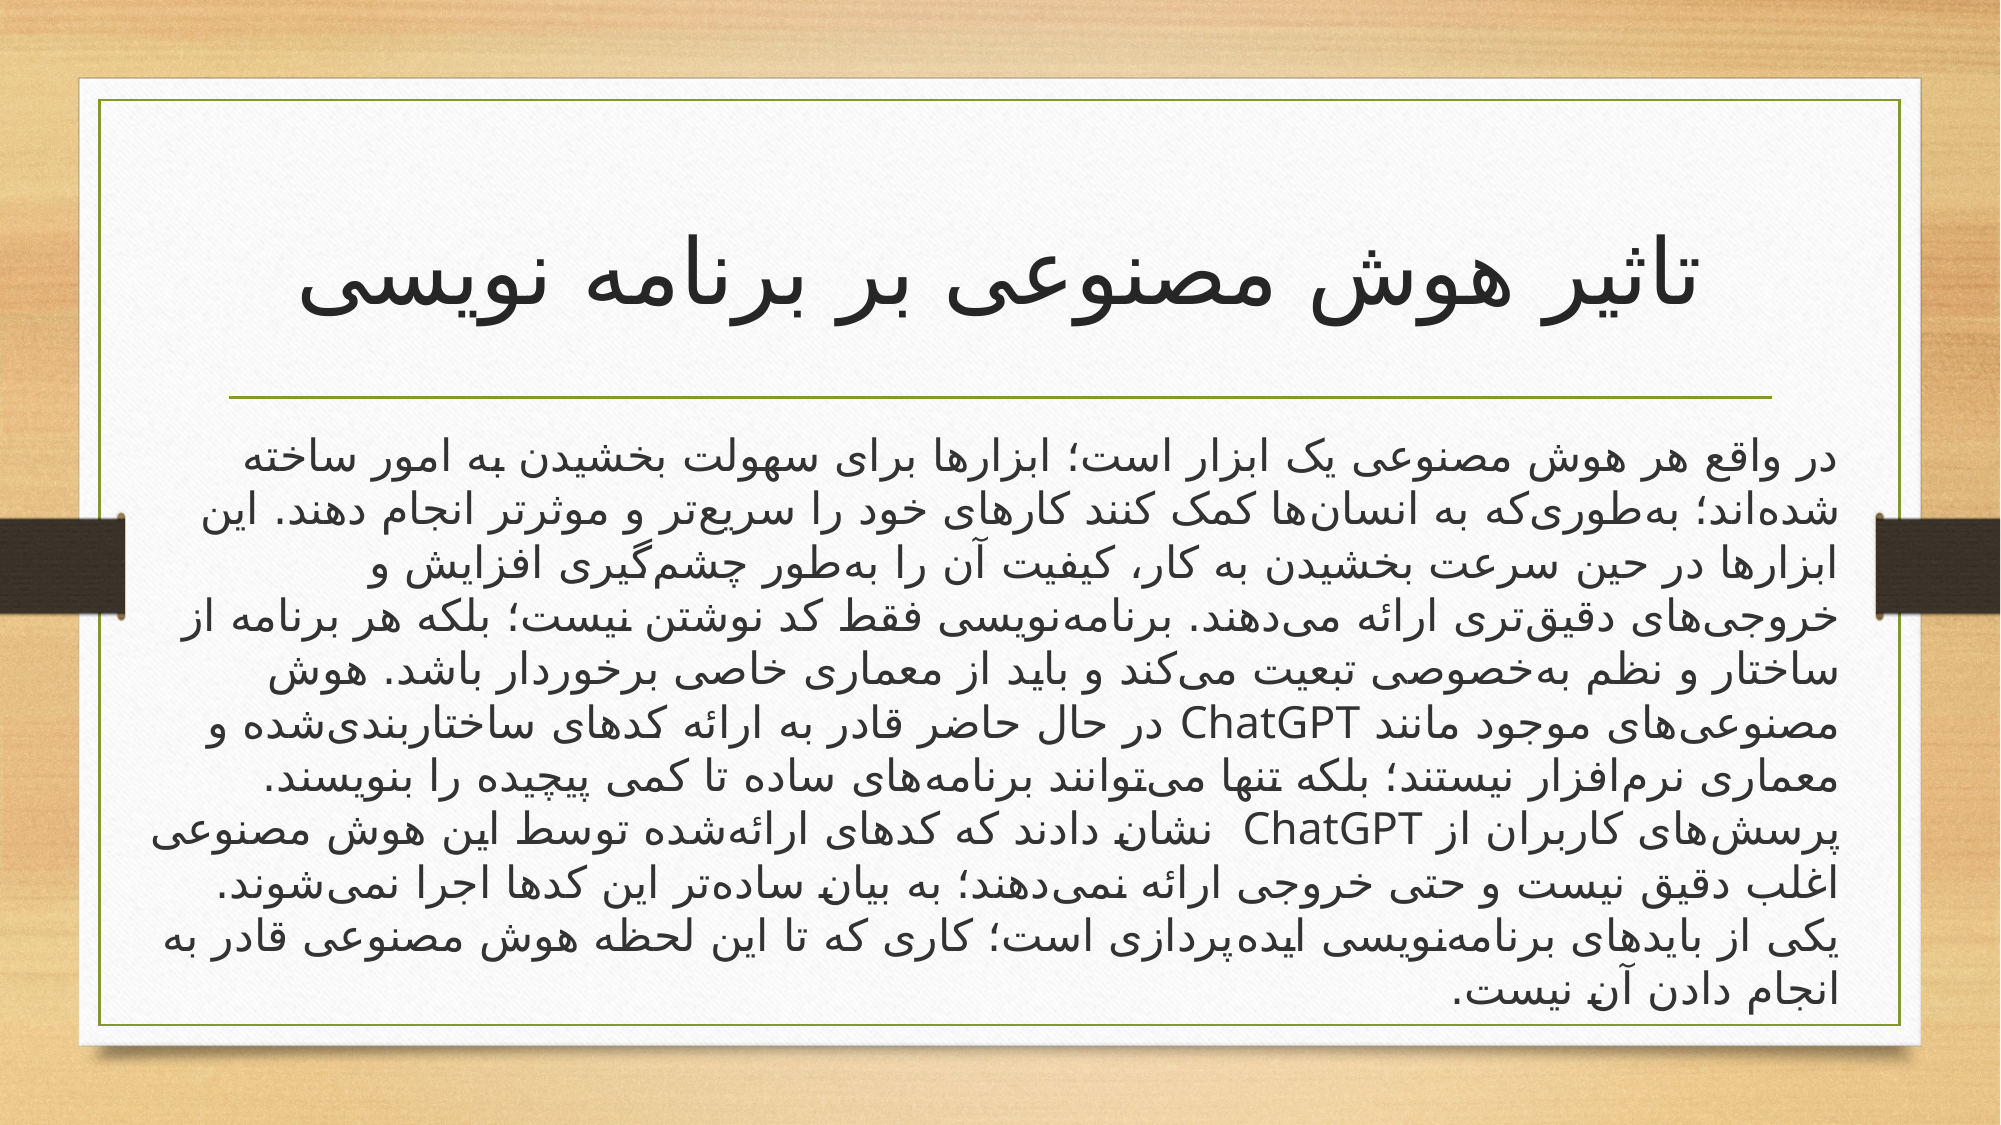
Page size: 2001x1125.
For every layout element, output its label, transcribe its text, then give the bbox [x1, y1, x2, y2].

list در واقع هر هوش مصنوعی یک ابزار است؛ ابزارها برای سهولت بخشیدن به امور ساخته شده‌اند؛ به‌طوری‌که به انسان‌ها کمک کنند کارهای خود را سریع‌تر و موثرتر انجام دهند. این ابزارها در حین سرعت بخشیدن به کار، کیفیت آن را به‌طور چشم‌گیری افزایش و خروجی‌های دقیق‌تری ارائه می‌دهند. برنامه‌نویسی فقط کد نوشتن نیست؛ بلکه هر برنامه از ساختار و نظم به‌خصوصی تبعیت می‌کند و باید از معماری خاصی برخوردار باشد. هوش مصنوعی‌های موجود مانند ChatGPT در حال حاضر قادر به ارائه کدهای ساختاربندی‌شده و معماری نرم‌افزار نیستند؛ بلکه تنها می‌توانند برنامه‌های ساده تا کمی پیچیده را بنویسند. پرسش‌های کاربران از ChatGPT نشان دادند که کدهای ارائه‌شده توسط این هوش مصنوعی اغلب دقیق نیست و حتی خروجی ارائه نمی‌دهند؛ به بیان ساده‌تر این کدها اجرا نمی‌شوند. یکی از بایدهای برنامه‌نویسی ایده‌پردازی است؛ کاری که تا این لحظه هوش مصنوعی قادر به انجام دادن آن نیست. [132, 419, 1856, 1024]
picture [0, 0, 2001, 1125]
title تاثیر هوش مصنوعی بر برنامه نویسی [212, 161, 1788, 375]
